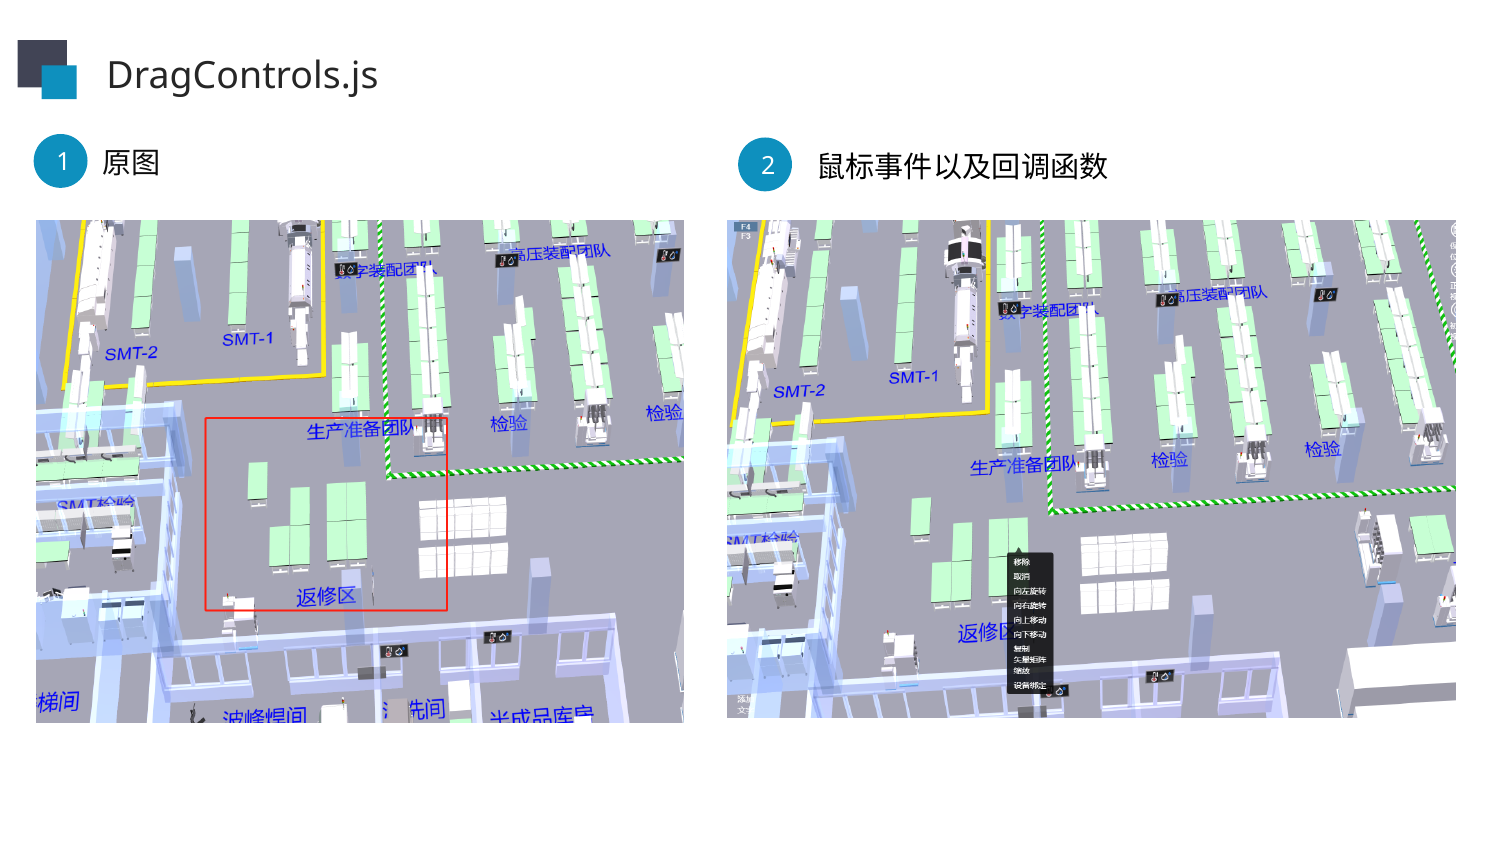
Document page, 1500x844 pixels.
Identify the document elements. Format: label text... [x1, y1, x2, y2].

picture [727, 220, 1456, 718]
picture [36, 220, 684, 723]
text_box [737, 137, 1398, 193]
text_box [17, 39, 77, 100]
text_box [33, 133, 684, 189]
text_box DragControls.js [91, 43, 394, 132]
